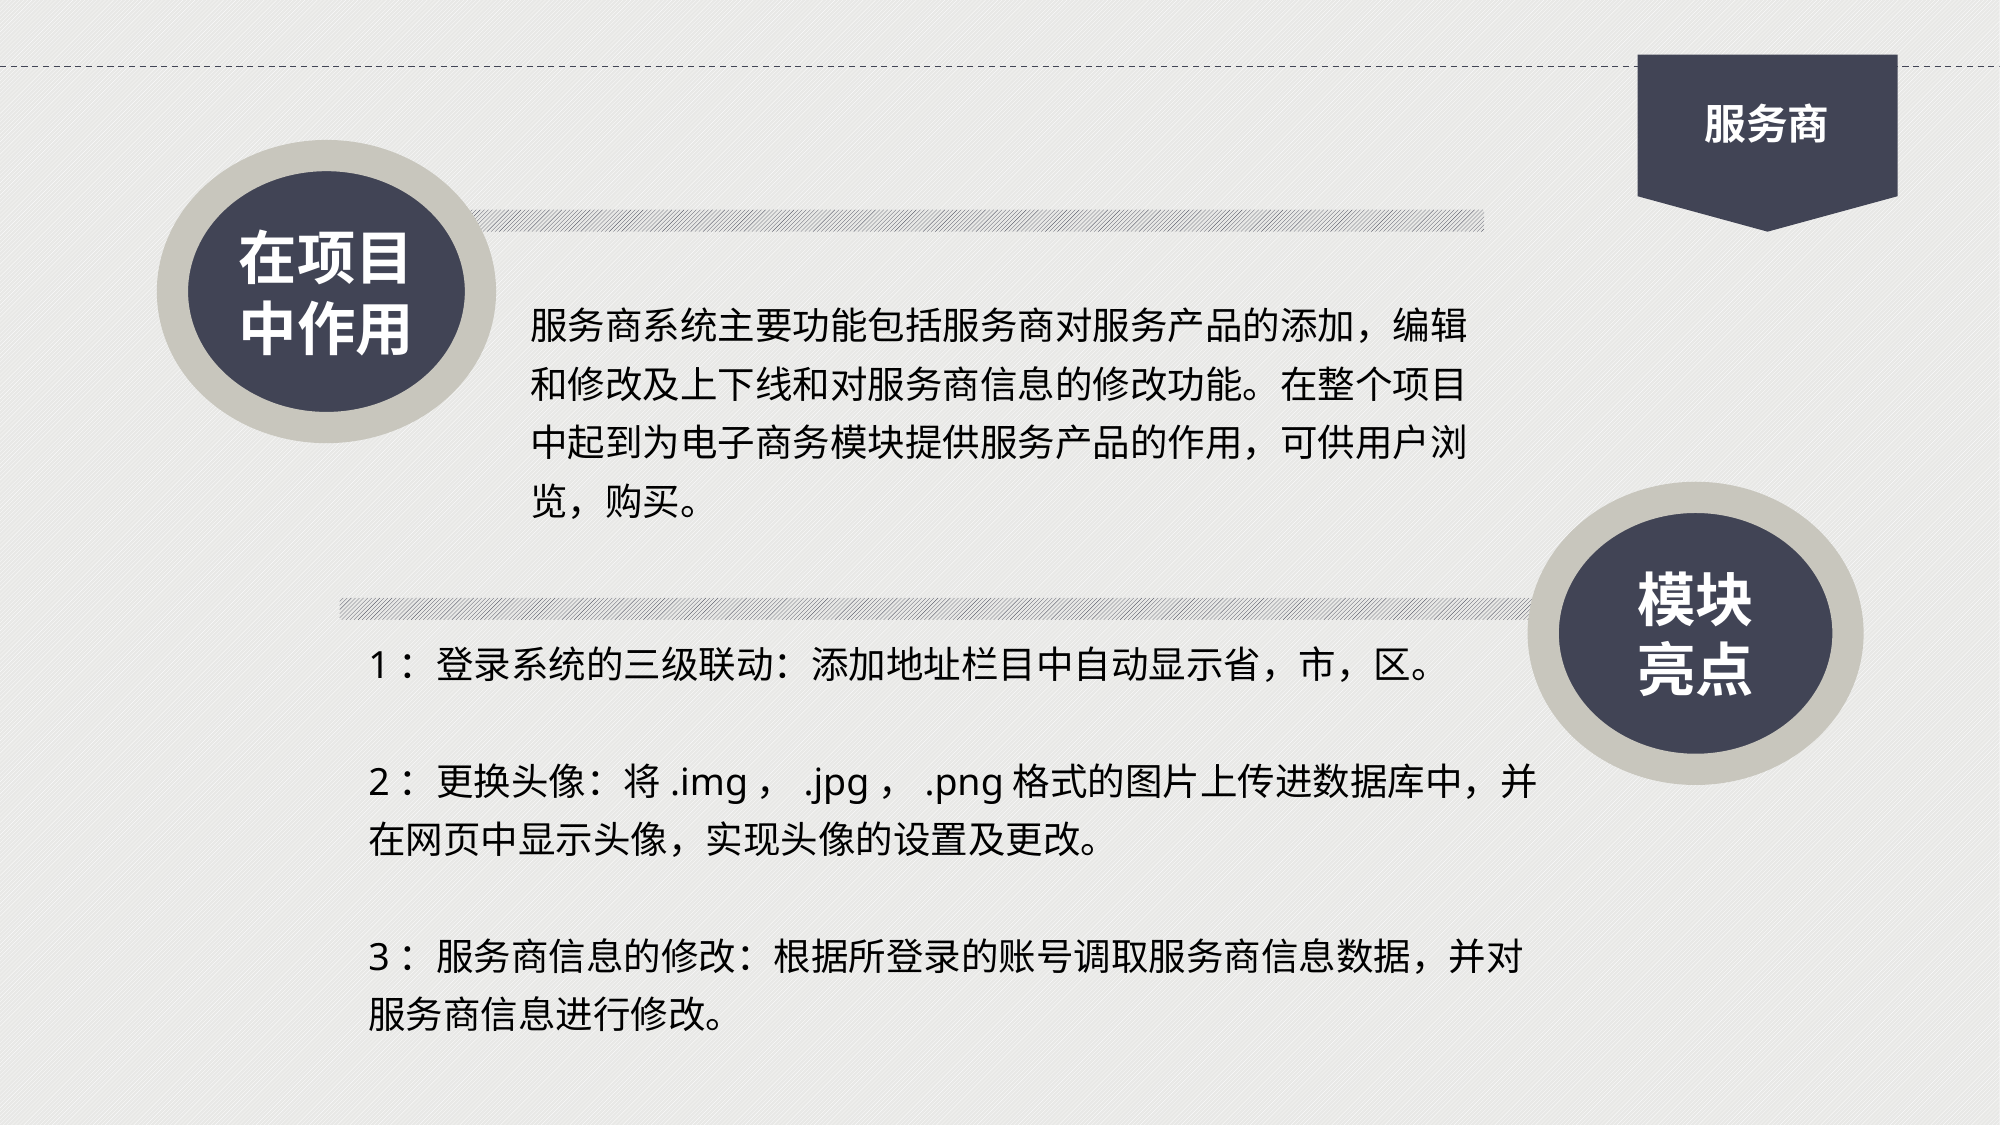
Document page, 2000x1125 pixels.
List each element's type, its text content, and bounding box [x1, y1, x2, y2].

text_box [338, 596, 1548, 622]
text_box 1：登录系统的三级联动：添加地址栏目中自动显示省，市，区。 2：更换头像：将.img，.jpg，.png格式的图片上传进数据库中，并在网页中显示头像，实现头像的设置及更改。 3：服务商信息的修改：根据所登录的账号调取服务商信息数据，并对服务商信息进行修改。 [353, 619, 1565, 1044]
text_box 模块 亮点 [1544, 497, 1849, 770]
text_box 服务商 [1689, 90, 1846, 155]
text_box 服务商系统主要功能包括服务商对服务产品的添加，编辑和修改及上下线和对服务商信息的修改功能。在整个项目中起到为电子商务模块提供服务产品的作用，可供用户浏览，购买。 [515, 281, 1485, 531]
text_box 在项目中作用 [172, 155, 481, 428]
text_box [1635, 52, 1900, 65]
text_box [1635, 78, 1900, 234]
text_box [454, 208, 1486, 234]
